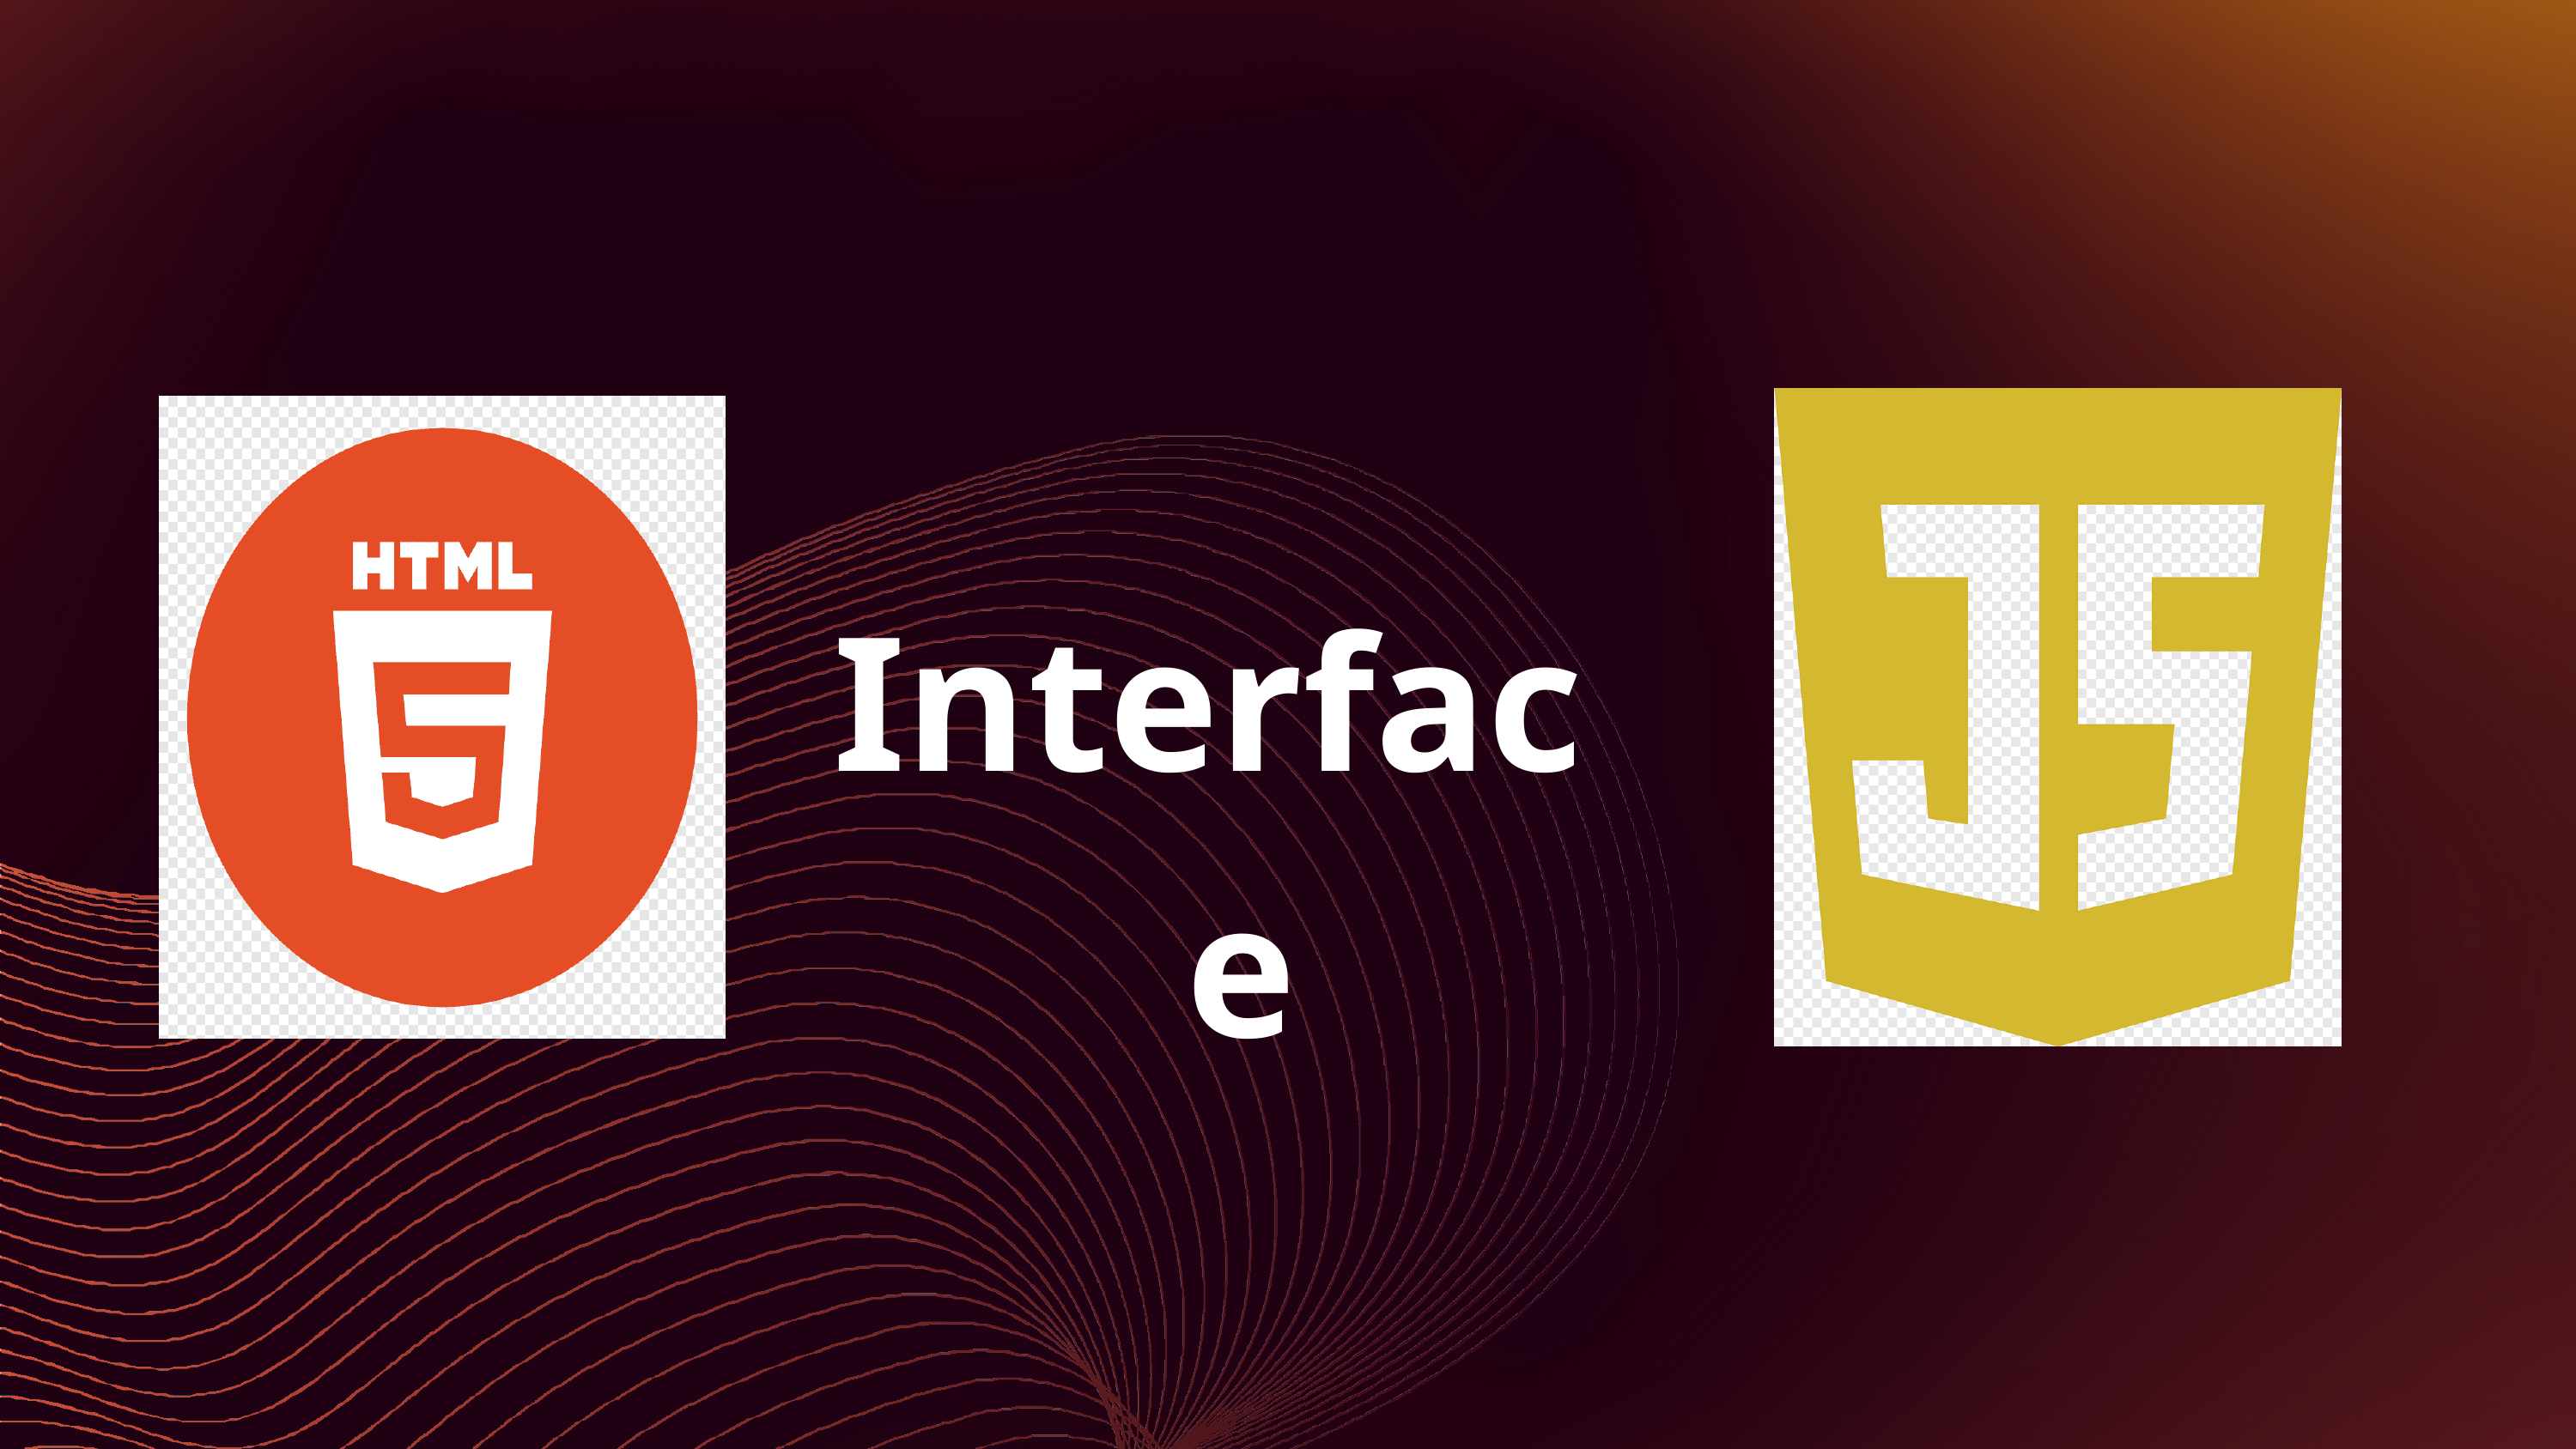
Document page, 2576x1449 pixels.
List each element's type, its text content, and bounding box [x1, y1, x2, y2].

picture [0, 0, 2576, 1449]
title Interface [831, 537, 1630, 1075]
